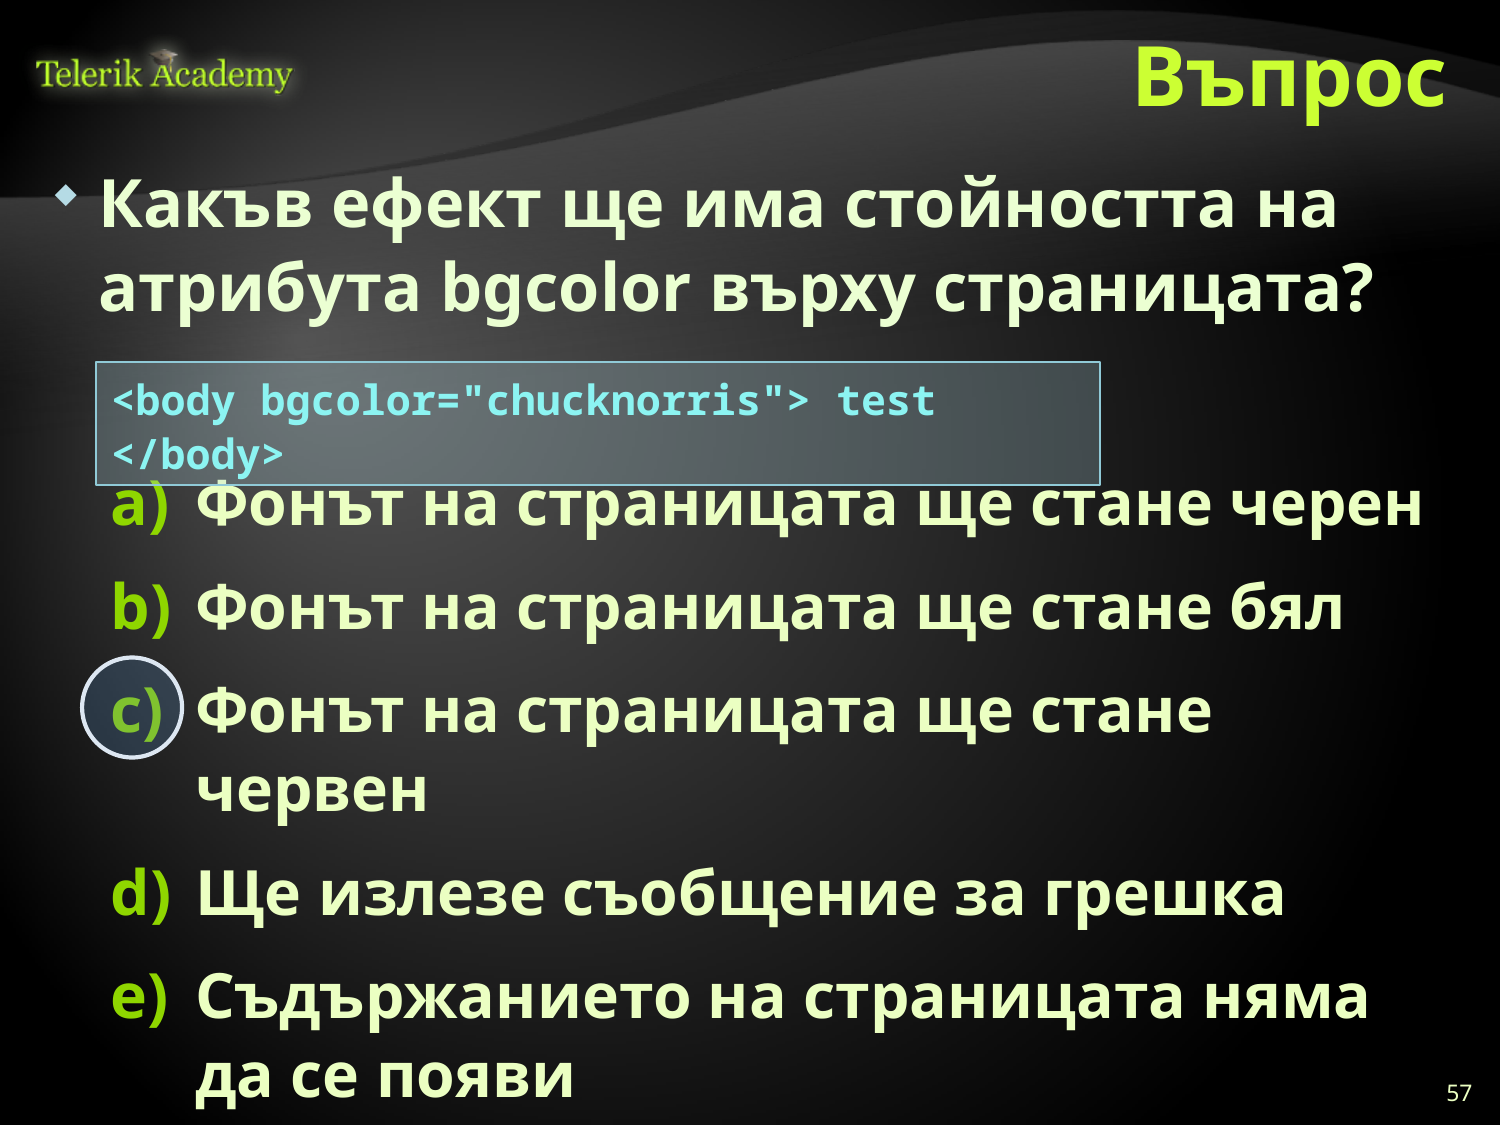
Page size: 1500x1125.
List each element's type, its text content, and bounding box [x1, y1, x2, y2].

slide_number 57 [1412, 1074, 1488, 1113]
list Какъв ефект ще има стойността на атрибута bgcolor върху страницата? Фонът на страницата ще стане черен Фонът на страницата ще стане бял Фонът на страницата ще стане червен Ще излезе съобщение за грешка Съдържанието на страницата няма да се появи [37, 149, 1463, 1075]
text_box <body bgcolor="chucknorris"> test </body> [95, 362, 1100, 486]
picture [0, 0, 1500, 1125]
title Въпрос [300, 12, 1463, 149]
text_box [79, 655, 185, 760]
